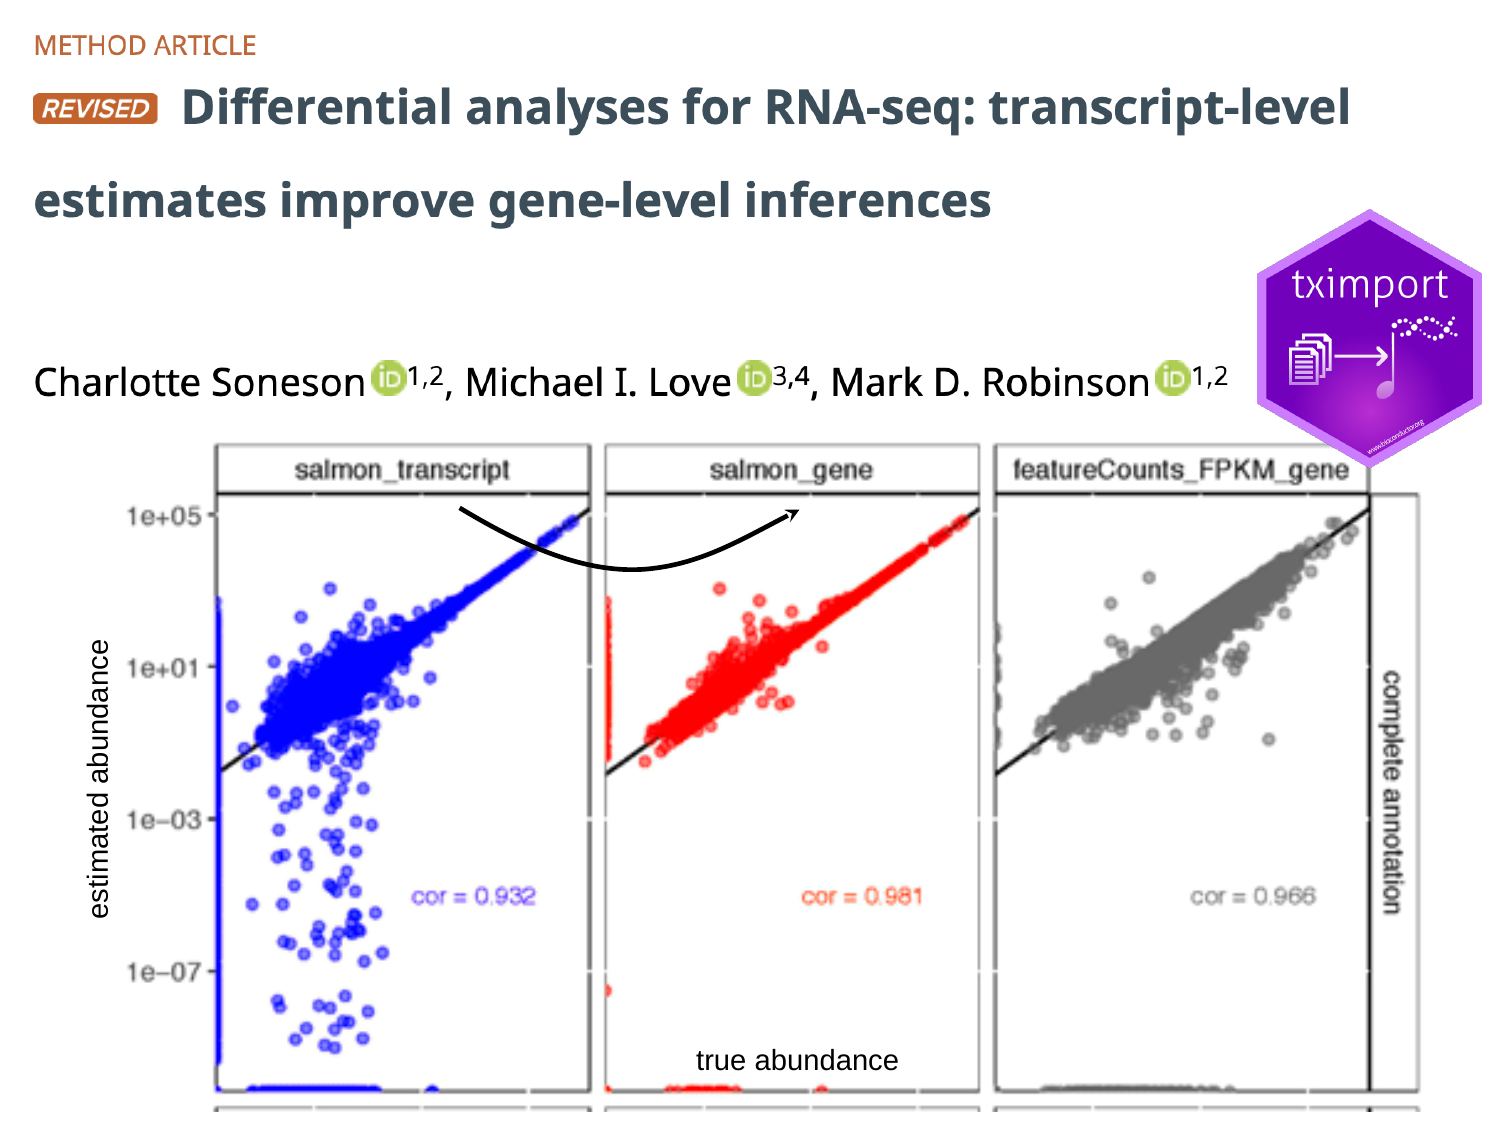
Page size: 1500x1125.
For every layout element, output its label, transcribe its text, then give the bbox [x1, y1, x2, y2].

text_box estimated abundance [63, 610, 119, 935]
picture [24, 24, 1483, 1112]
